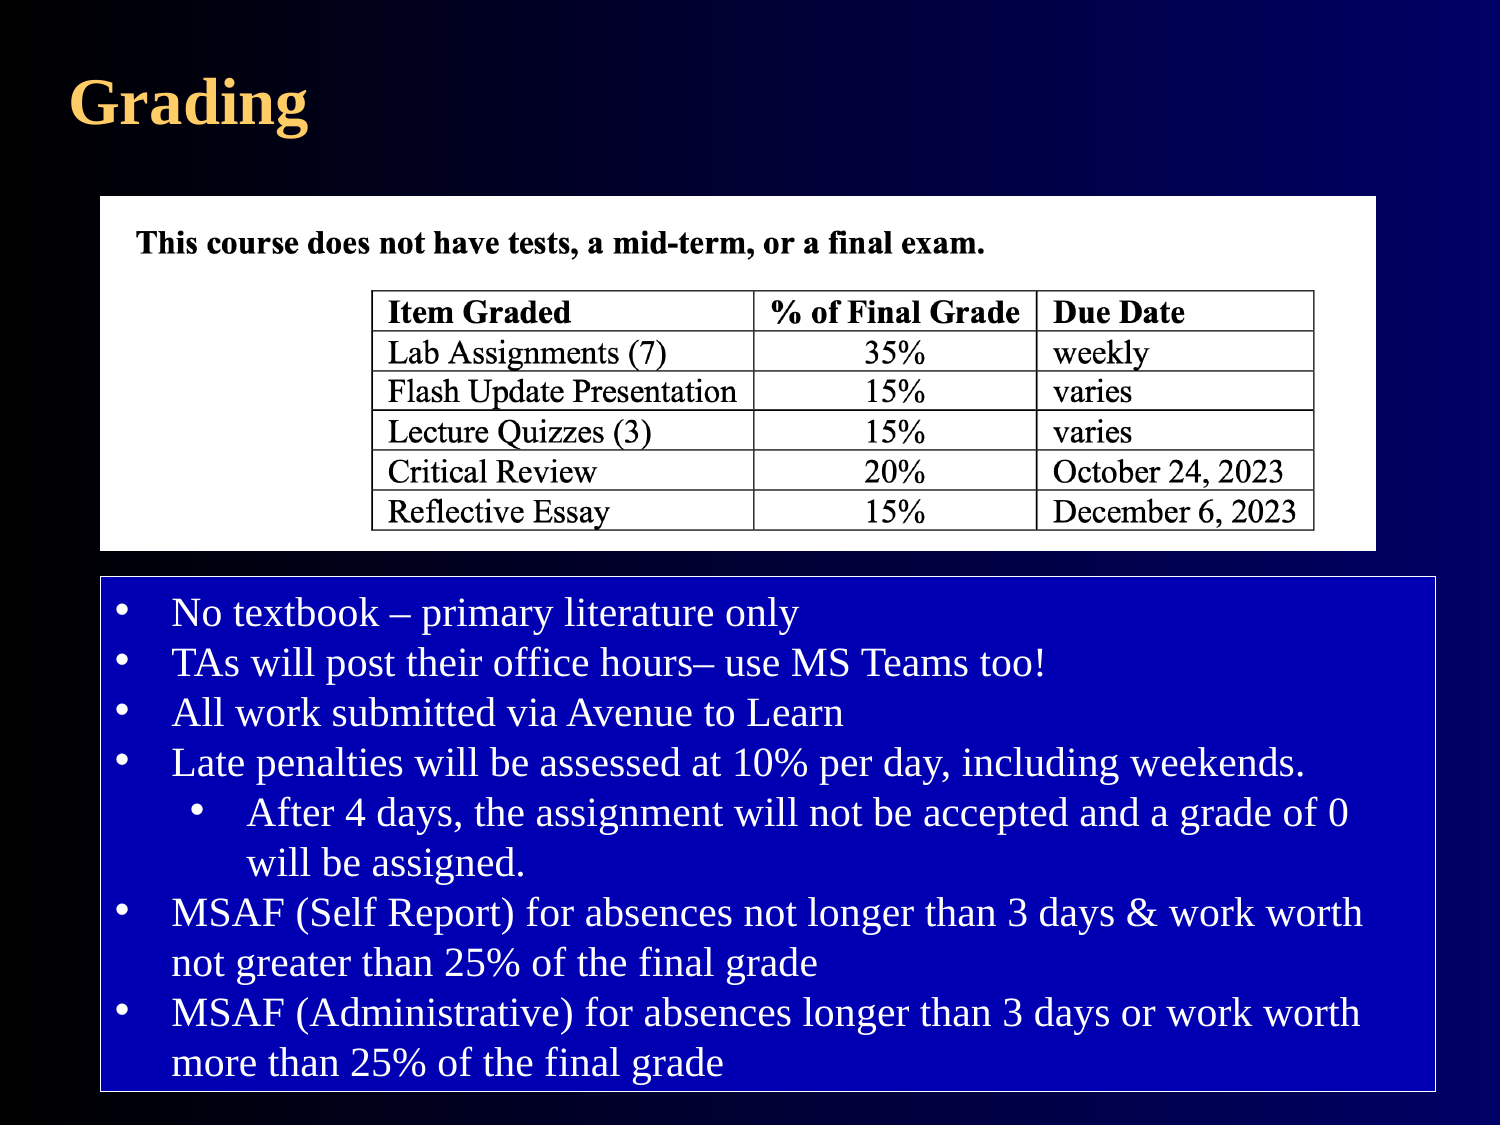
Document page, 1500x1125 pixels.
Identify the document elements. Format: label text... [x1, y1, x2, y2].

text_box No textbook – primary literature only TAs will post their office hours– use MS Teams too! All work submitted via Avenue to Learn Late penalties will be assessed at 10% per day, including weekends. After 4 days, the assignment will not be accepted and a grade of 0 will be assigned. MSAF (Self Report) for absences not longer than 3 days & work worth not greater than 25% of the final grade MSAF (Administrative) for absences longer than 3 days or work worth more than 25% of the final grade [100, 576, 1436, 1092]
title Grading [52, 0, 1459, 225]
picture [100, 195, 1376, 551]
